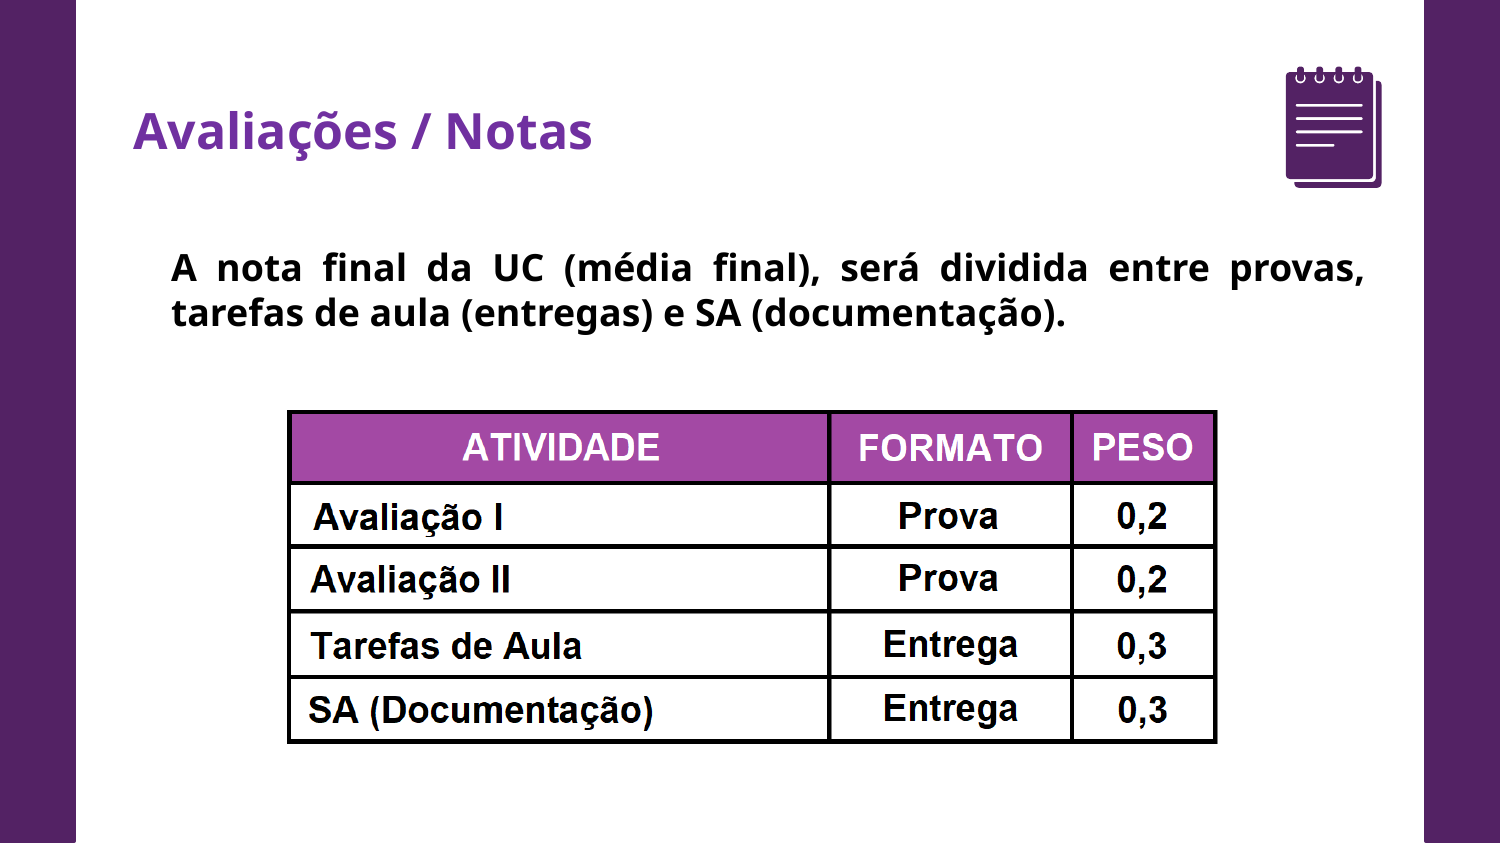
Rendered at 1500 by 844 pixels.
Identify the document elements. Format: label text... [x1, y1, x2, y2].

text_box [1424, 0, 1500, 843]
text_box Avaliações / Notas [118, 84, 645, 183]
text_box A nota final da UC (média final), será dividida entre provas, tarefas de aula (entregas) e SA (documentação). [156, 228, 1382, 422]
text_box [0, 0, 76, 843]
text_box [1285, 66, 1382, 188]
picture [269, 390, 1229, 760]
